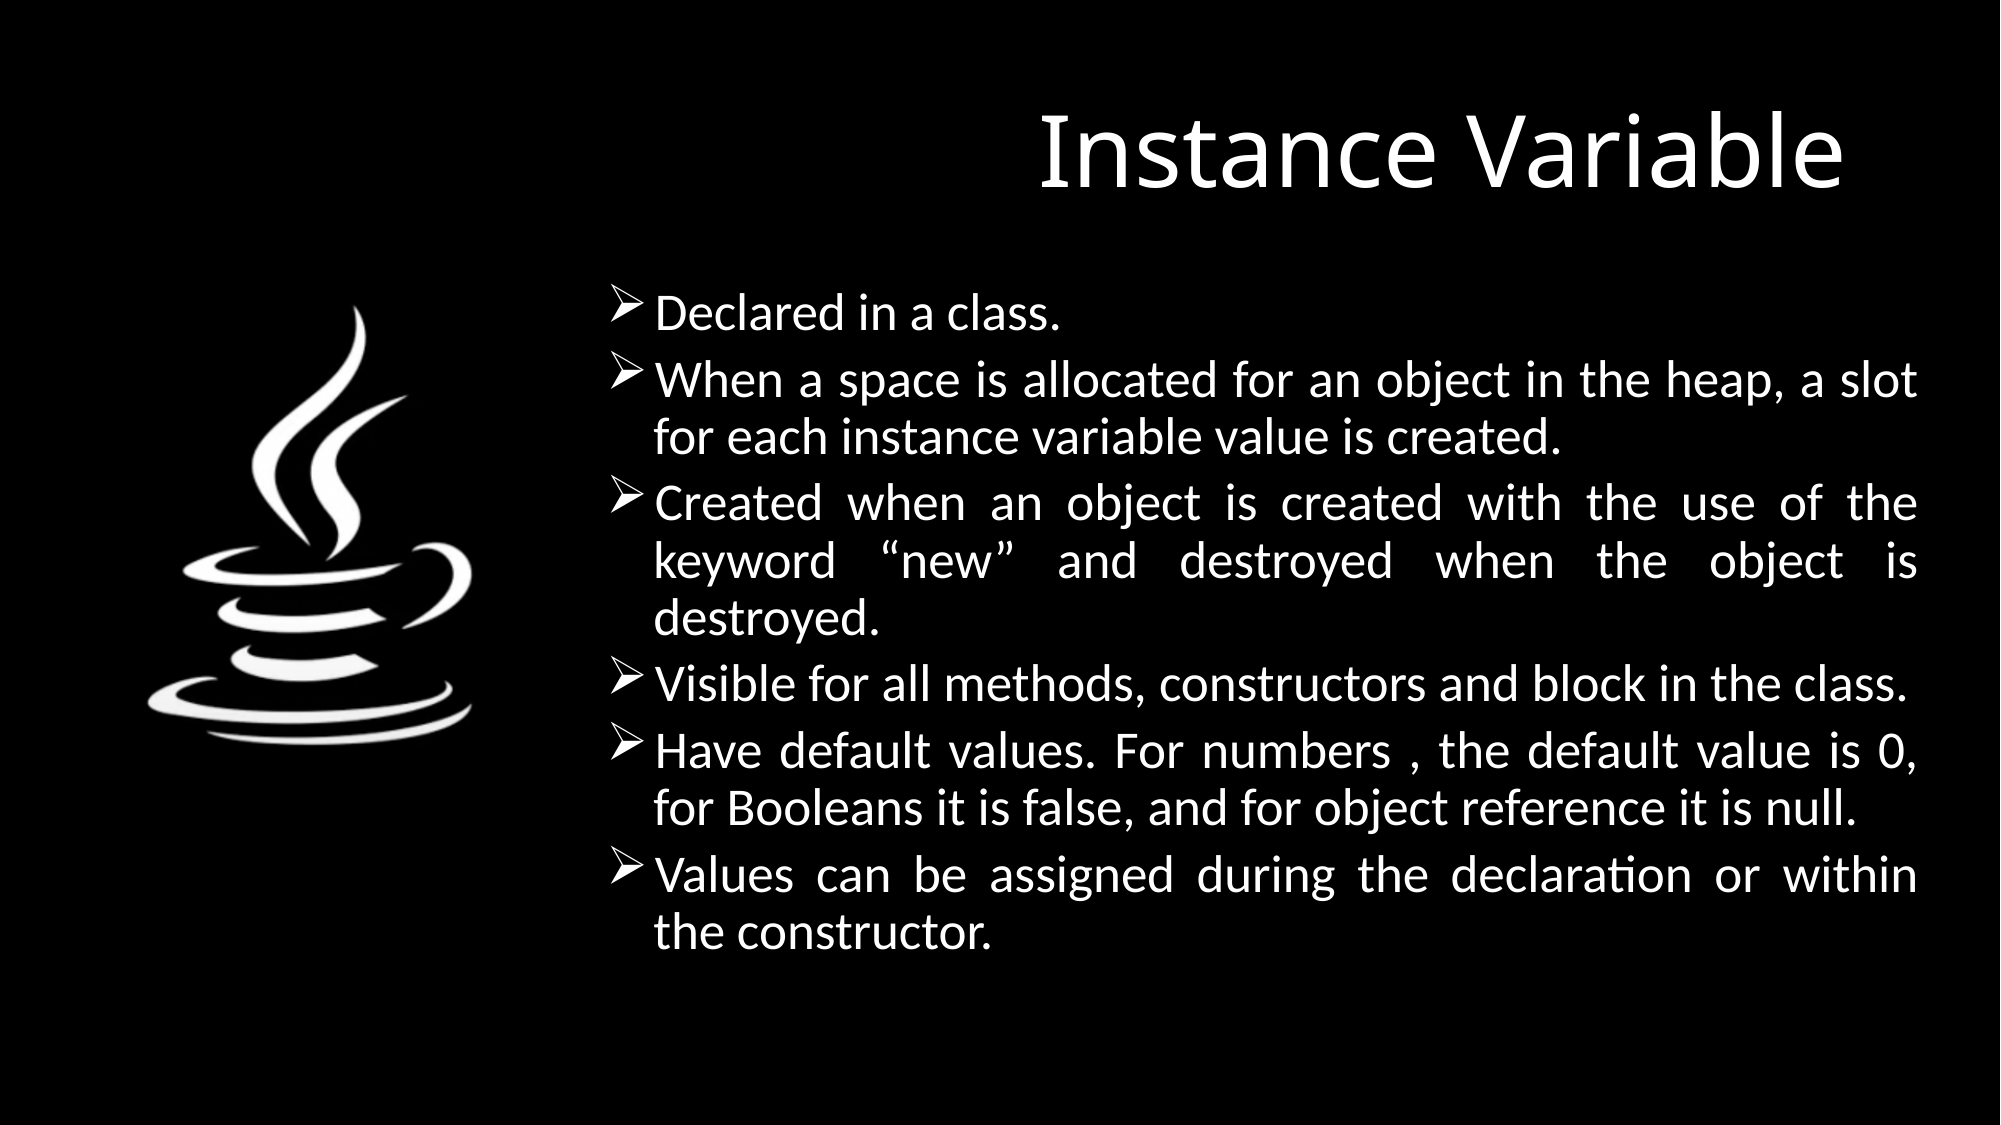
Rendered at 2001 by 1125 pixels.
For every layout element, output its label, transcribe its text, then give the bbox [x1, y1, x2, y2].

picture [100, 301, 528, 773]
list Declared in a class. When a space is allocated for an object in the heap, a slot for each instance variable value is created. Created when an object is created with the use of the keyword “new” and destroyed when the object is destroyed. Visible for all methods, constructors and block in the class. Have default values. For numbers , the default value is 0, for Booleans it is false, and for object reference it is null. Values can be assigned during the declaration or within the constructor. [527, 277, 1934, 998]
title Instance Variable [137, 59, 1863, 252]
